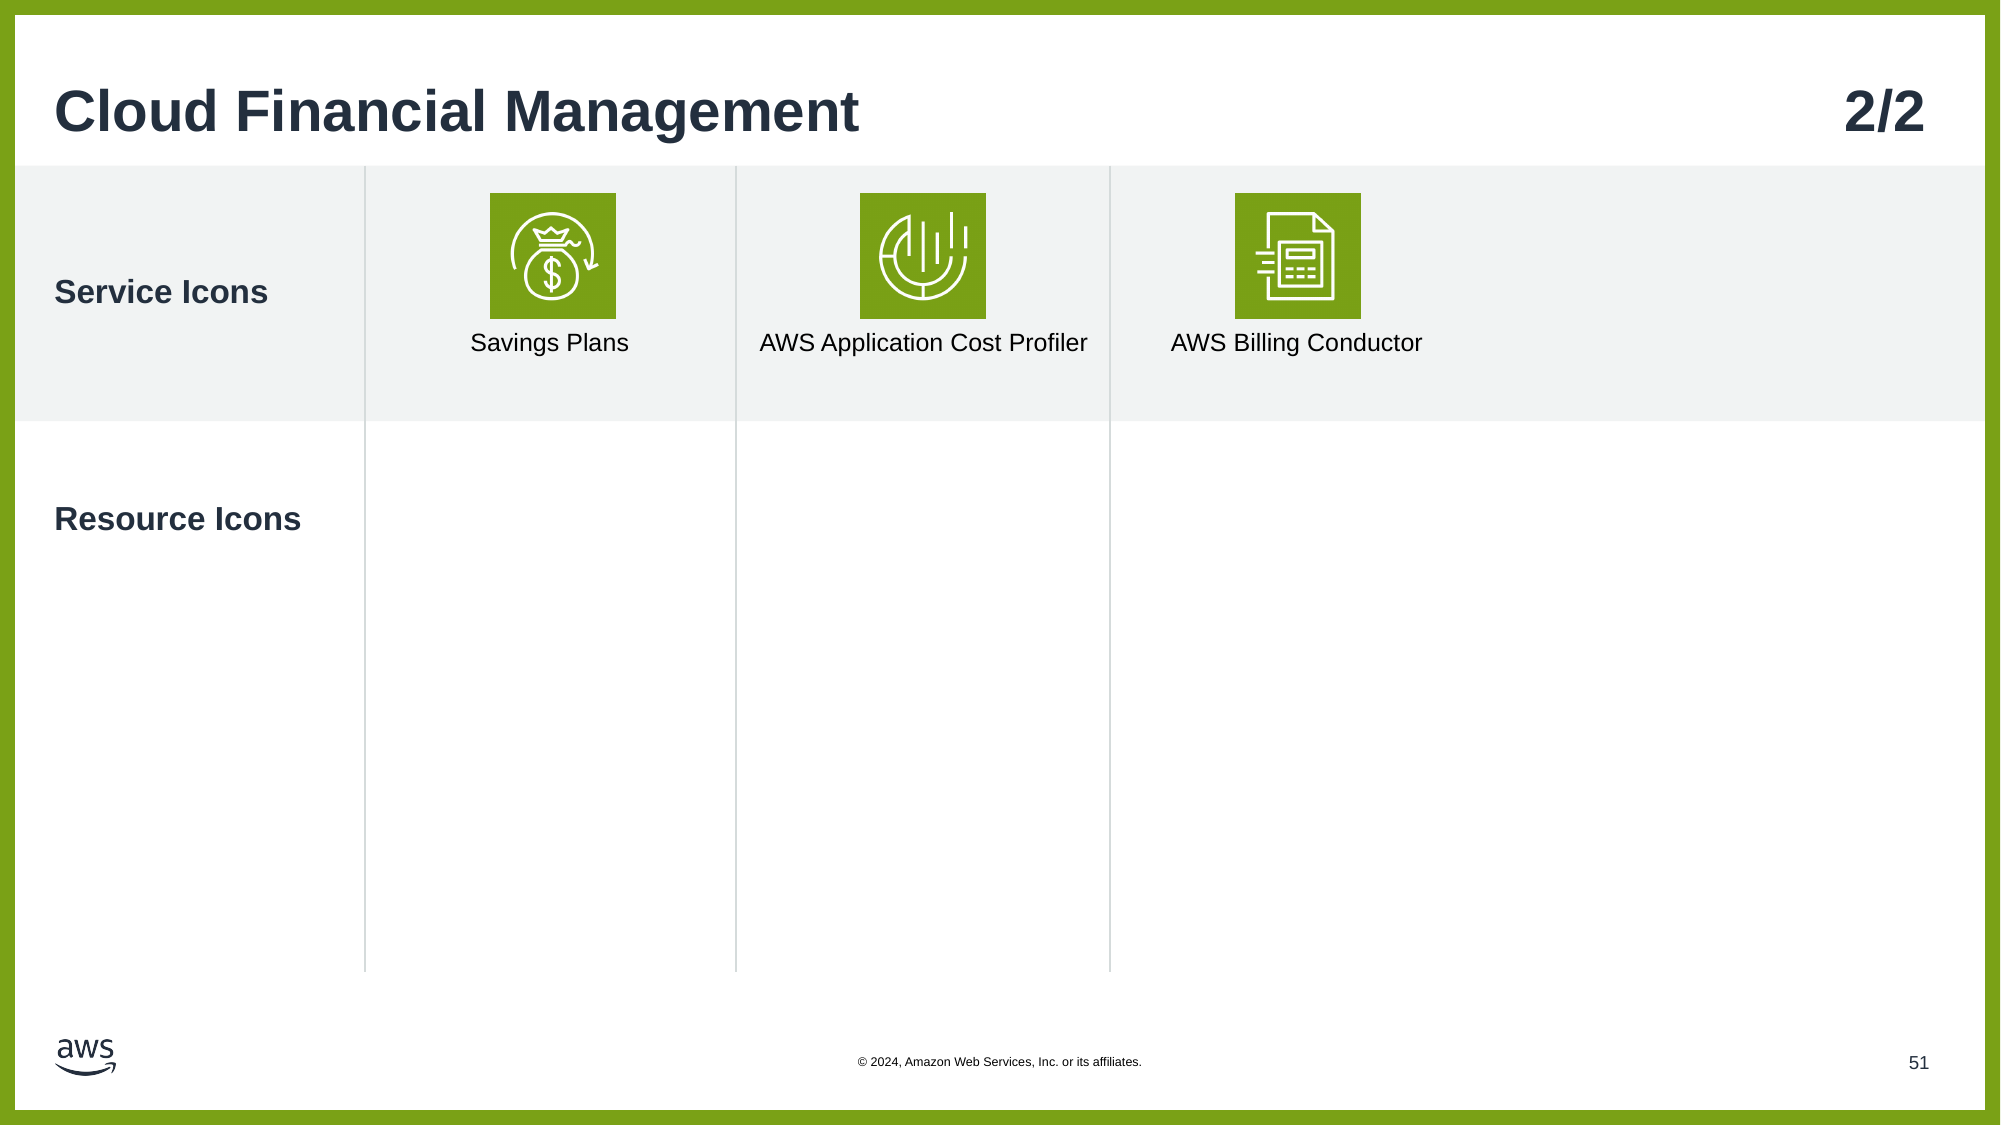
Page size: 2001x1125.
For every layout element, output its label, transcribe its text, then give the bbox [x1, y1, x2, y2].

slide_number 51 [1494, 1031, 1945, 1092]
title Cloud Financial Management 2/2 [39, 59, 1945, 166]
picture [1235, 193, 1361, 319]
footer © 2024, Amazon Web Services, Inc. or its affiliates. [662, 1031, 1338, 1092]
text_box Savings Plans [363, 319, 735, 364]
picture [490, 193, 616, 319]
text_box AWS Billing Conductor [1111, 319, 1484, 364]
picture [55, 1039, 116, 1076]
text_box AWS Application Cost Profiler [736, 319, 1109, 364]
picture [860, 193, 986, 319]
